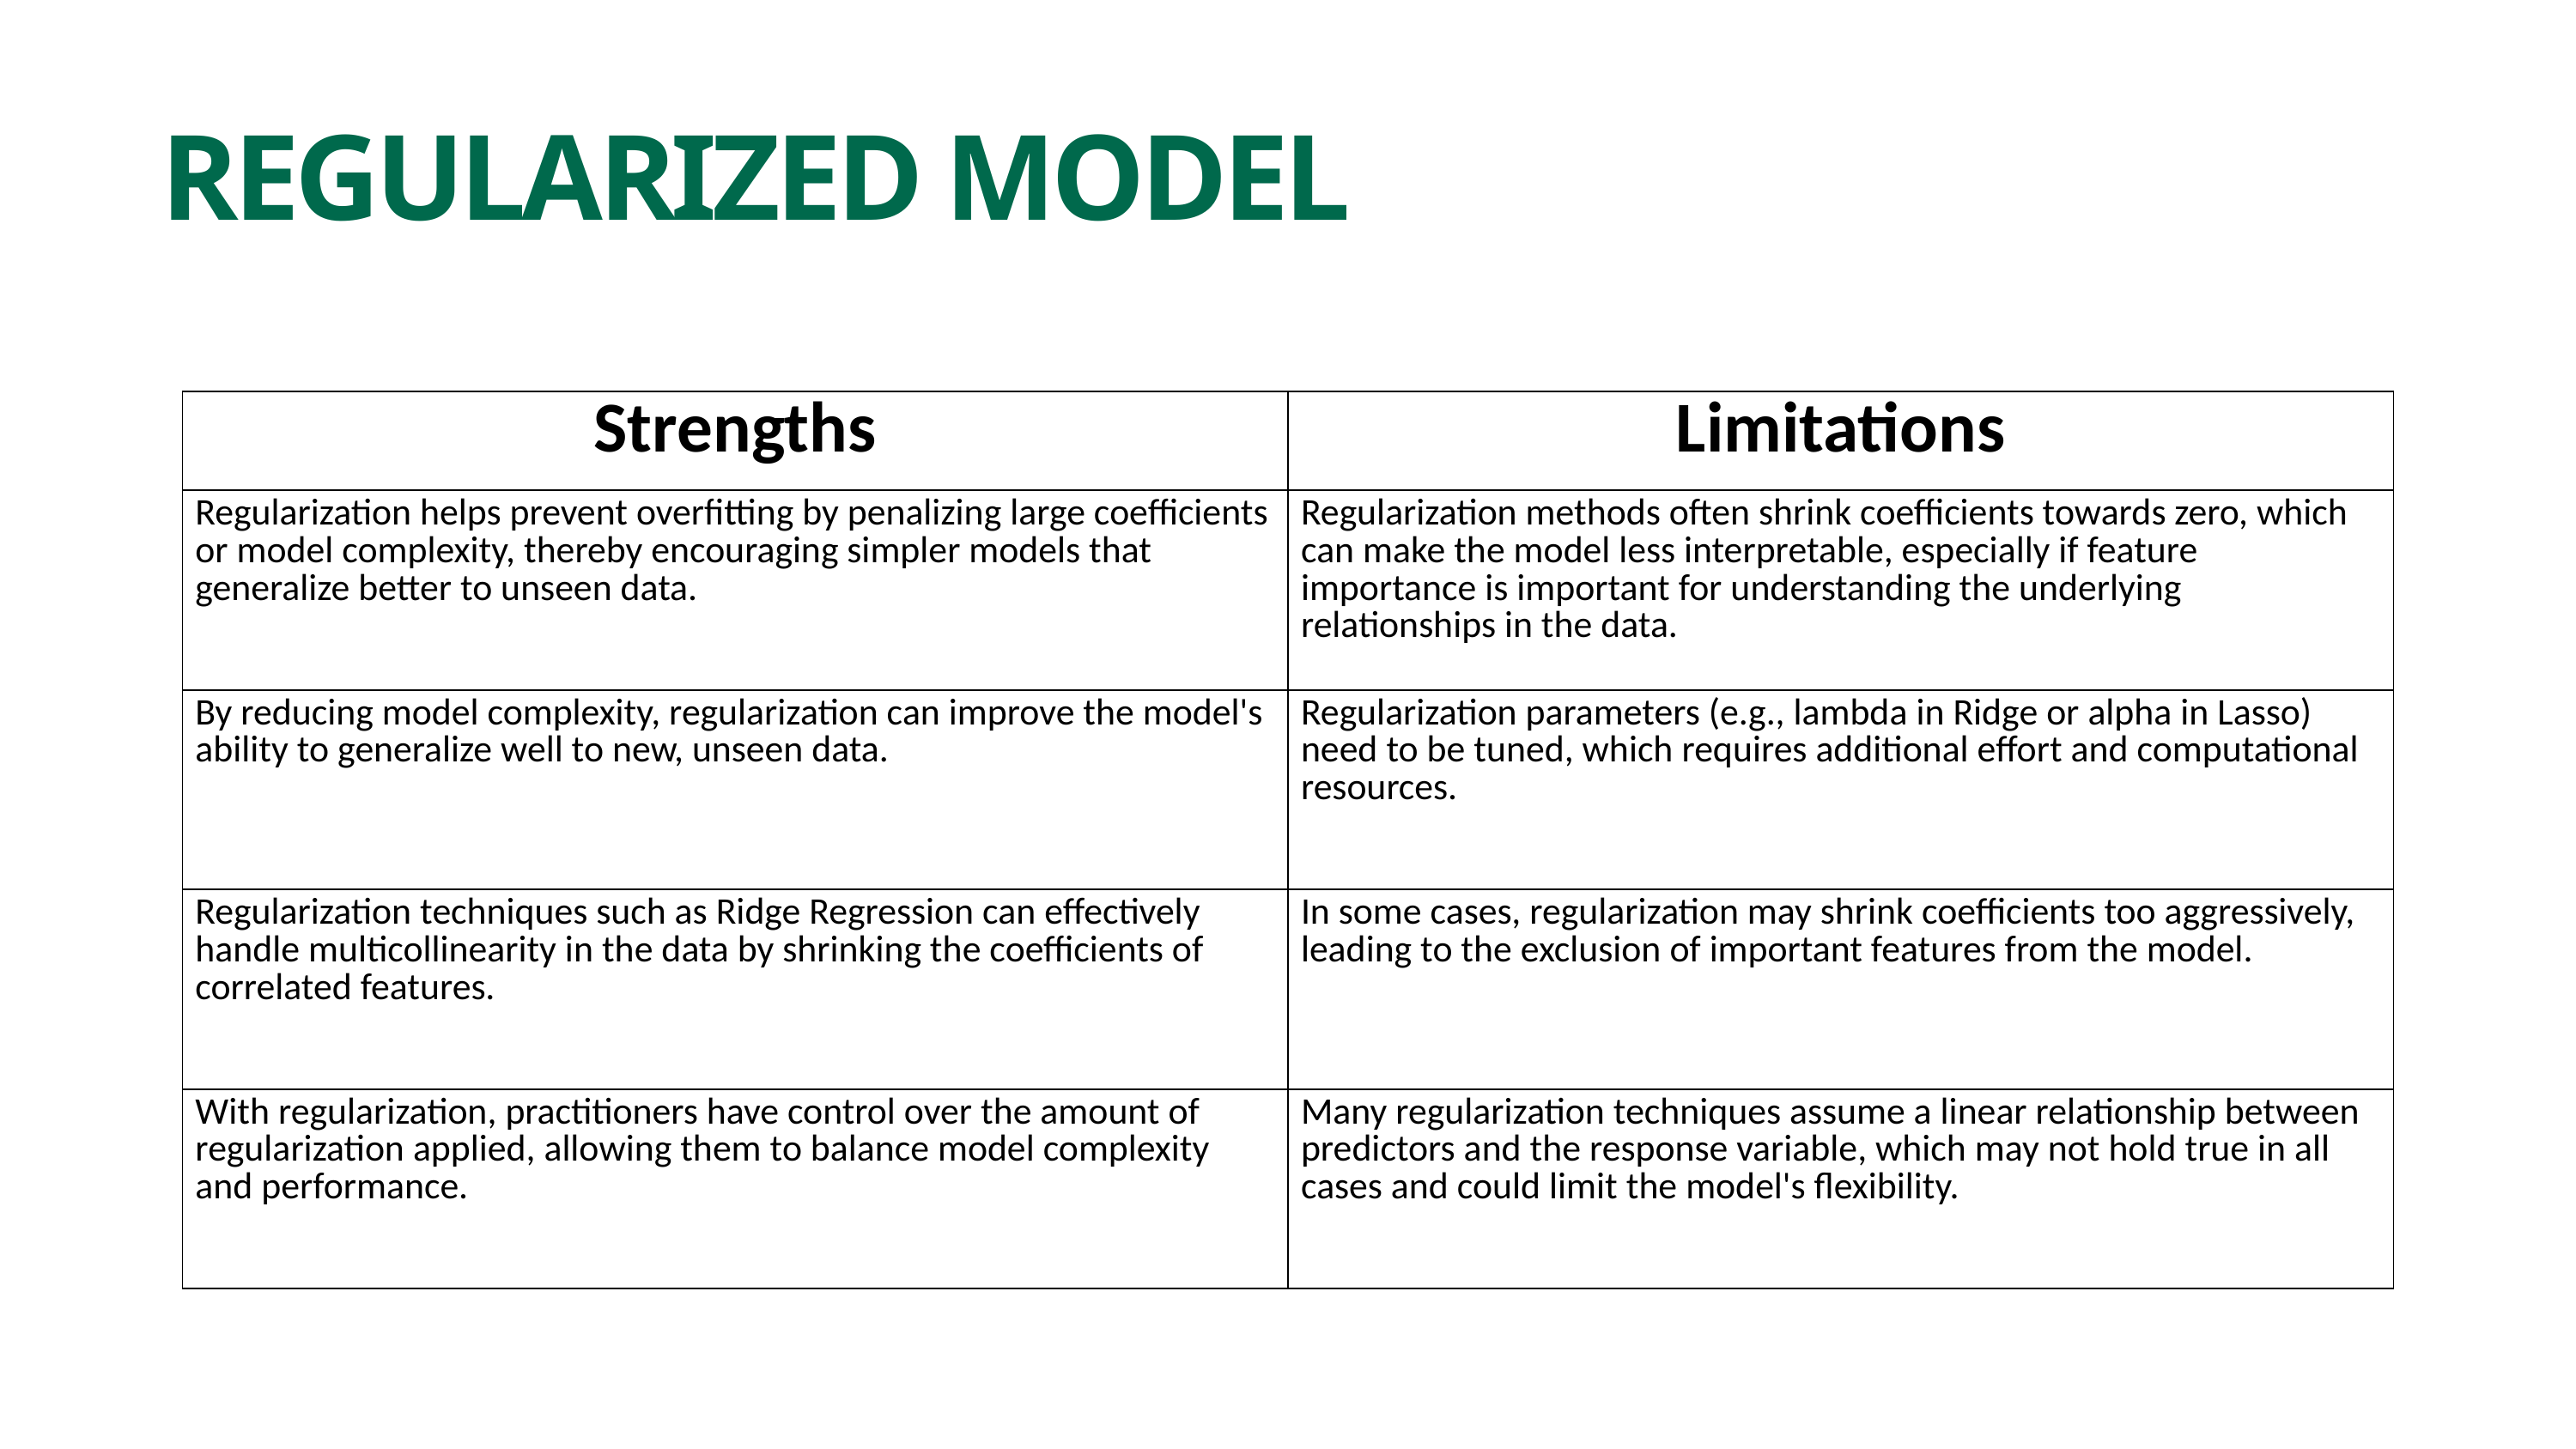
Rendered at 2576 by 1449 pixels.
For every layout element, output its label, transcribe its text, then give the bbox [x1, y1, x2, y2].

table_cell Regularization techniques such as Ridge Regression can effectively handle multicollinearity in the data by shrinking the coefficients of correlated features. [183, 890, 1287, 1088]
table_cell By reducing model complexity, regularization can improve the model's ability to generalize well to new, unseen data. [183, 691, 1287, 888]
table_cell Many regularization techniques assume a linear relationship between predictors and the response variable, which may not hold true in all cases and could limit the model's flexibility. [1289, 1090, 2393, 1288]
table_cell Regularization helps prevent overfitting by penalizing large coefficients or model complexity, thereby encouraging simpler models that generalize better to unseen data. [183, 491, 1287, 689]
table_cell In some cases, regularization may shrink coefficients too aggressively, leading to the exclusion of important features from the model. [1289, 890, 2393, 1088]
table_header Strengths [183, 392, 1287, 489]
table_cell Regularization methods often shrink coefficients towards zero, which can make the model less interpretable, especially if feature importance is important for understanding the underlying relationships in the data. [1289, 491, 2393, 689]
table_header Limitations [1289, 392, 2393, 489]
text_box REGULARIZED MODEL [161, 101, 1996, 244]
table_cell Regularization parameters (e.g., lambda in Ridge or alpha in Lasso) need to be tuned, which requires additional effort and computational resources. [1289, 691, 2393, 888]
table_cell With regularization, practitioners have control over the amount of regularization applied, allowing them to balance model complexity and performance. [183, 1090, 1287, 1288]
